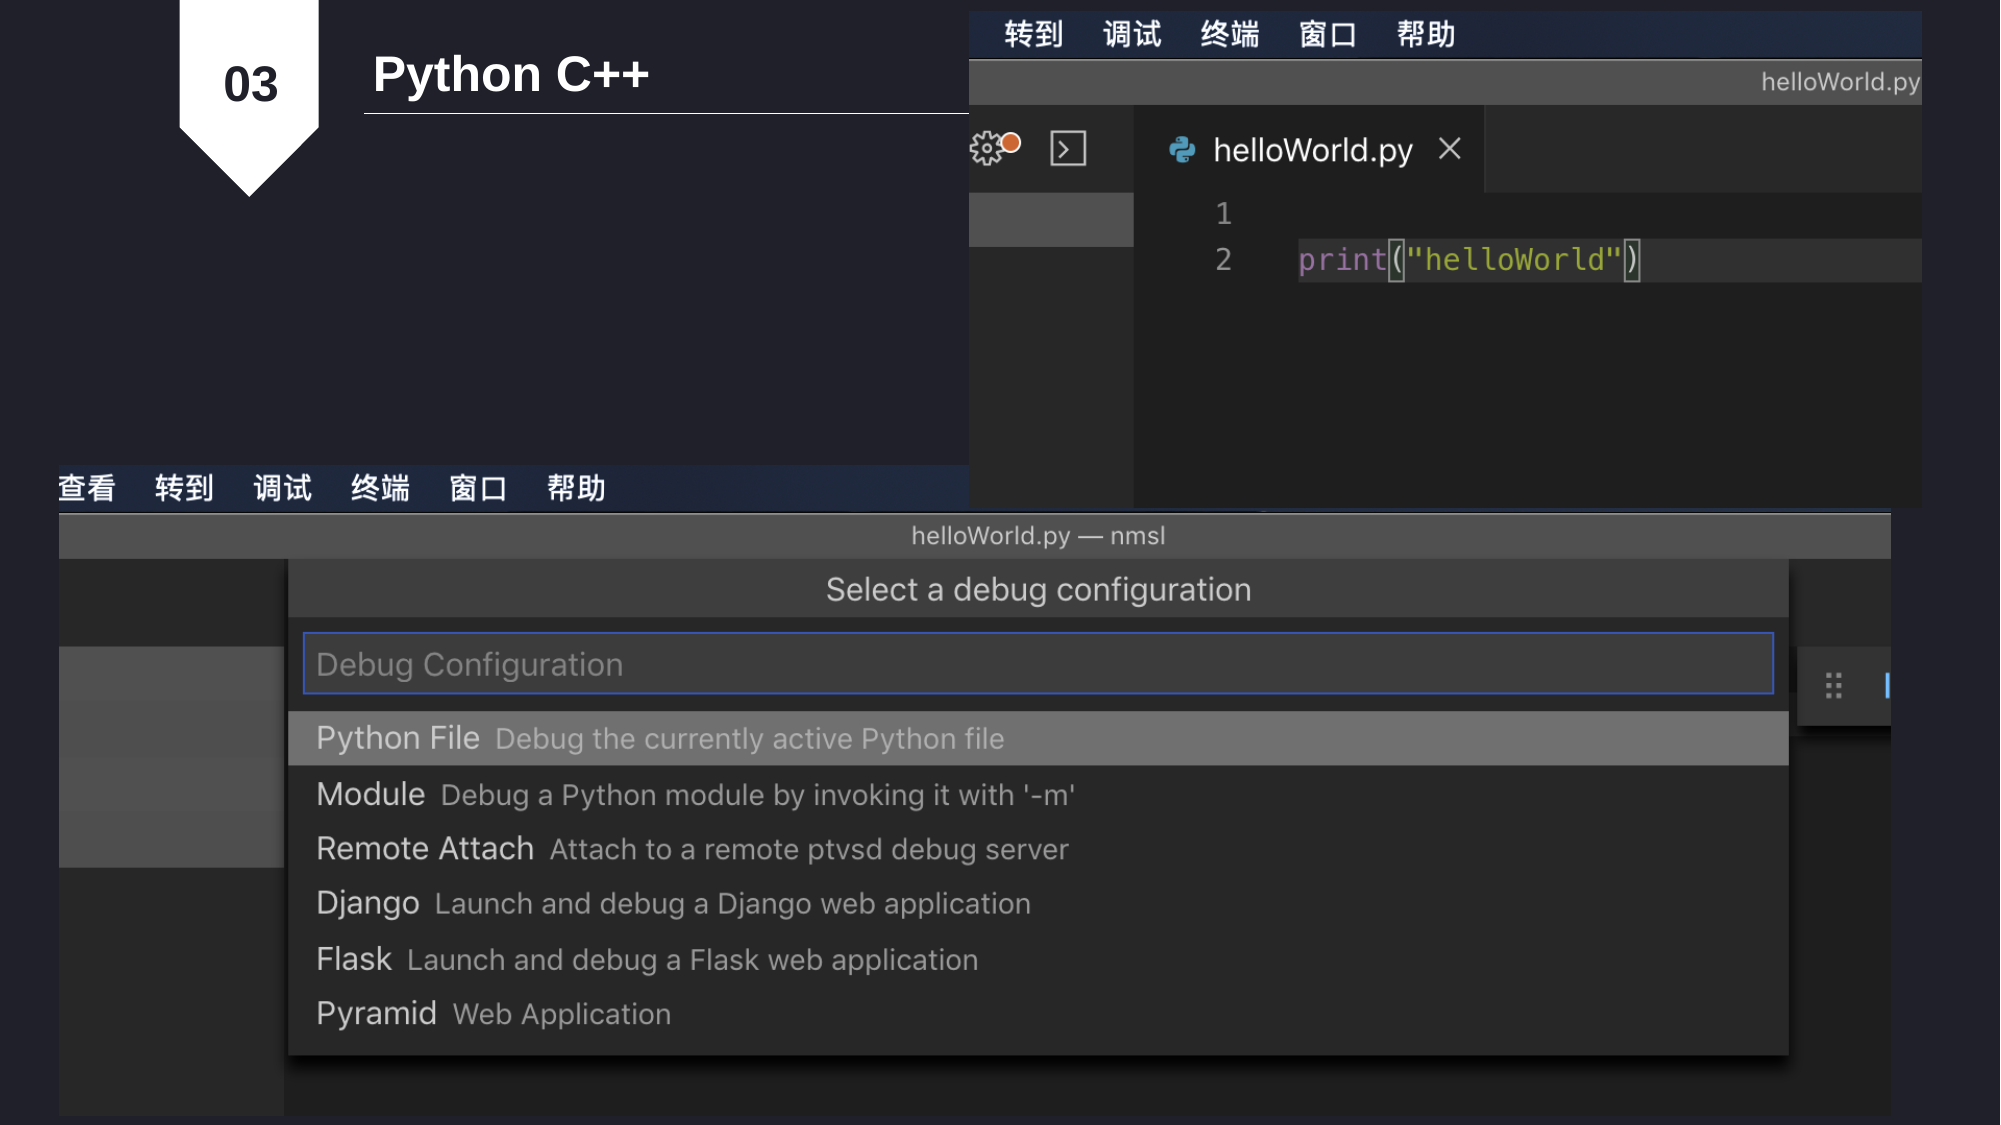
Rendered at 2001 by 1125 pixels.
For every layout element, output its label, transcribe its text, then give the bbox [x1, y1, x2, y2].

list Python C++ [358, 40, 969, 104]
picture [59, 11, 1922, 1116]
list 03 [208, 50, 309, 120]
